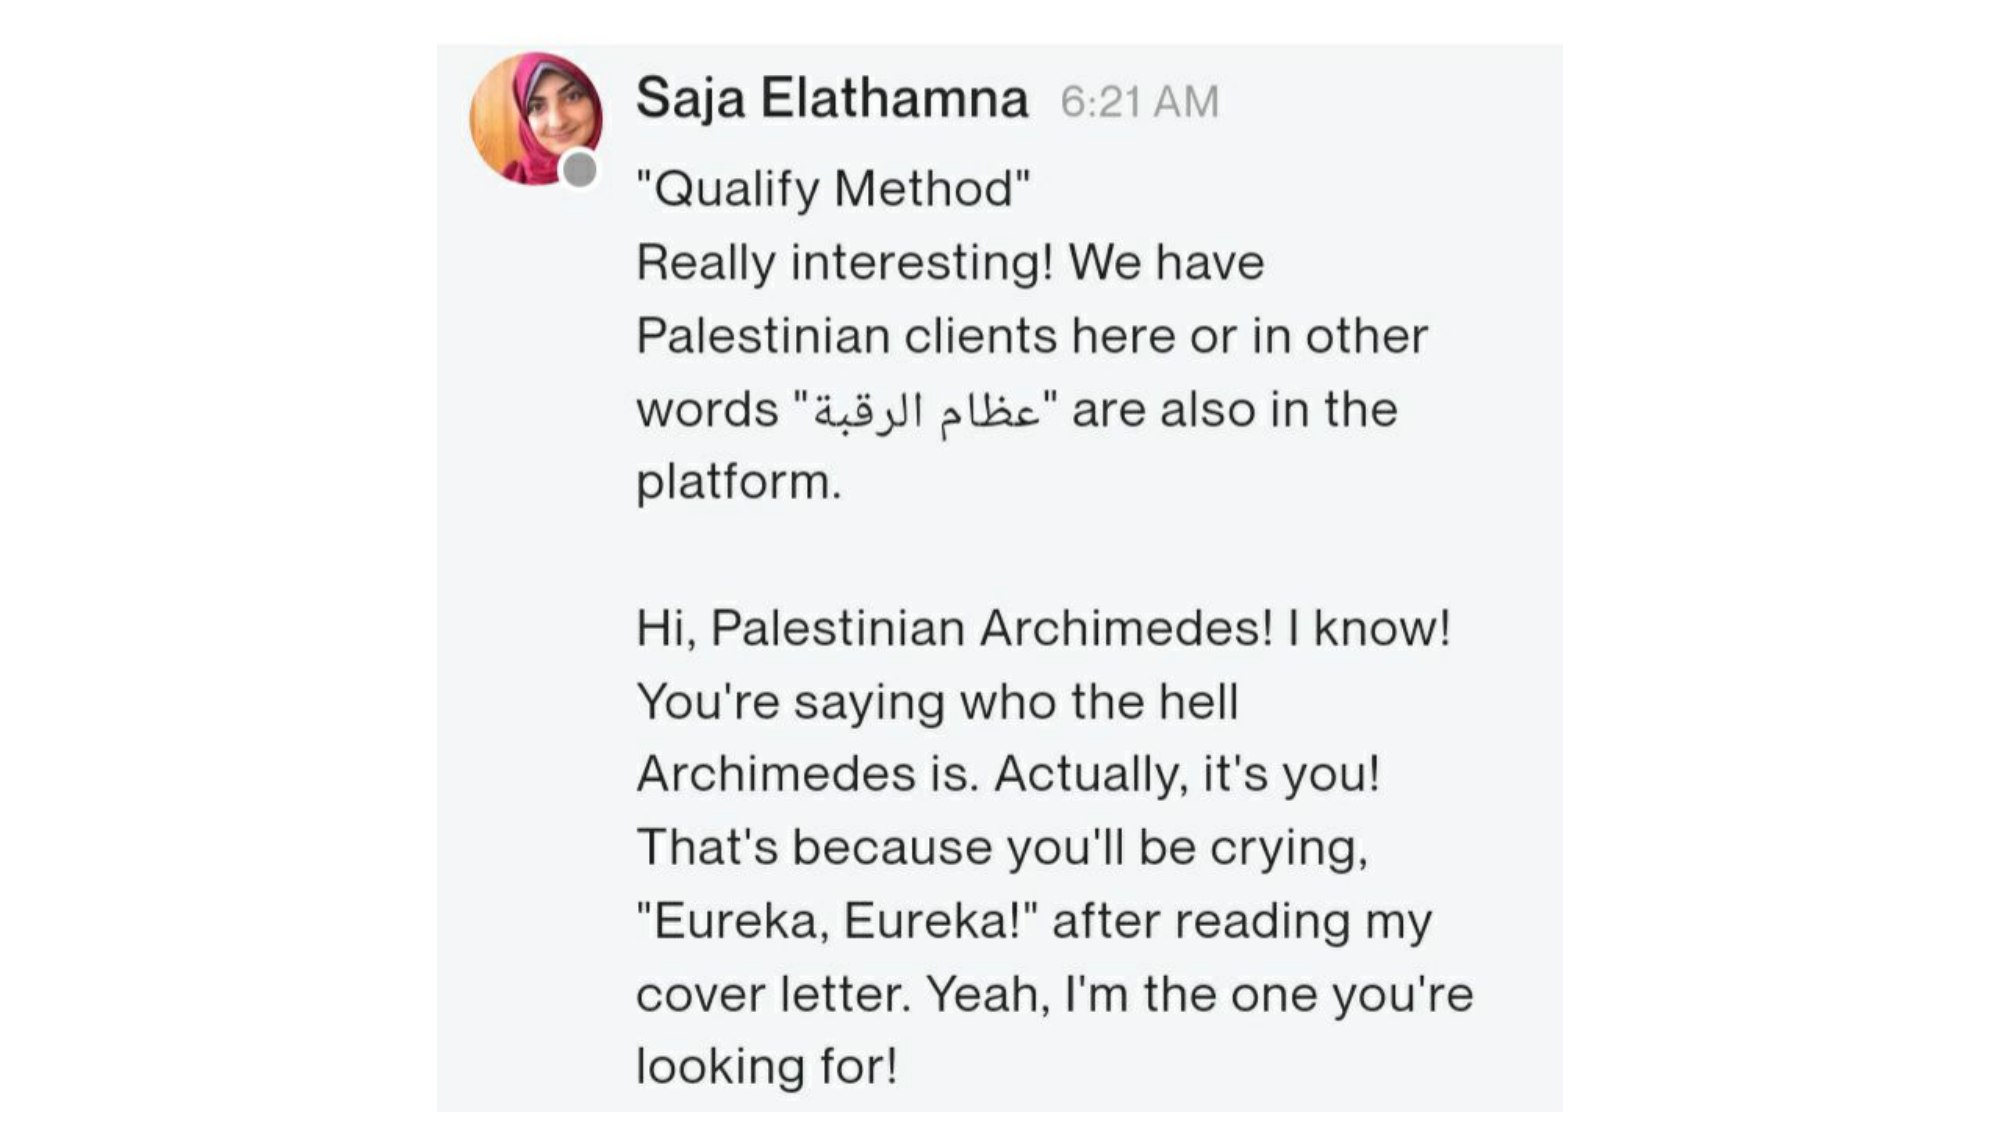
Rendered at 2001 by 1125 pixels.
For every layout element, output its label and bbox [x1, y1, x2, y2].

picture [437, 13, 1563, 1112]
